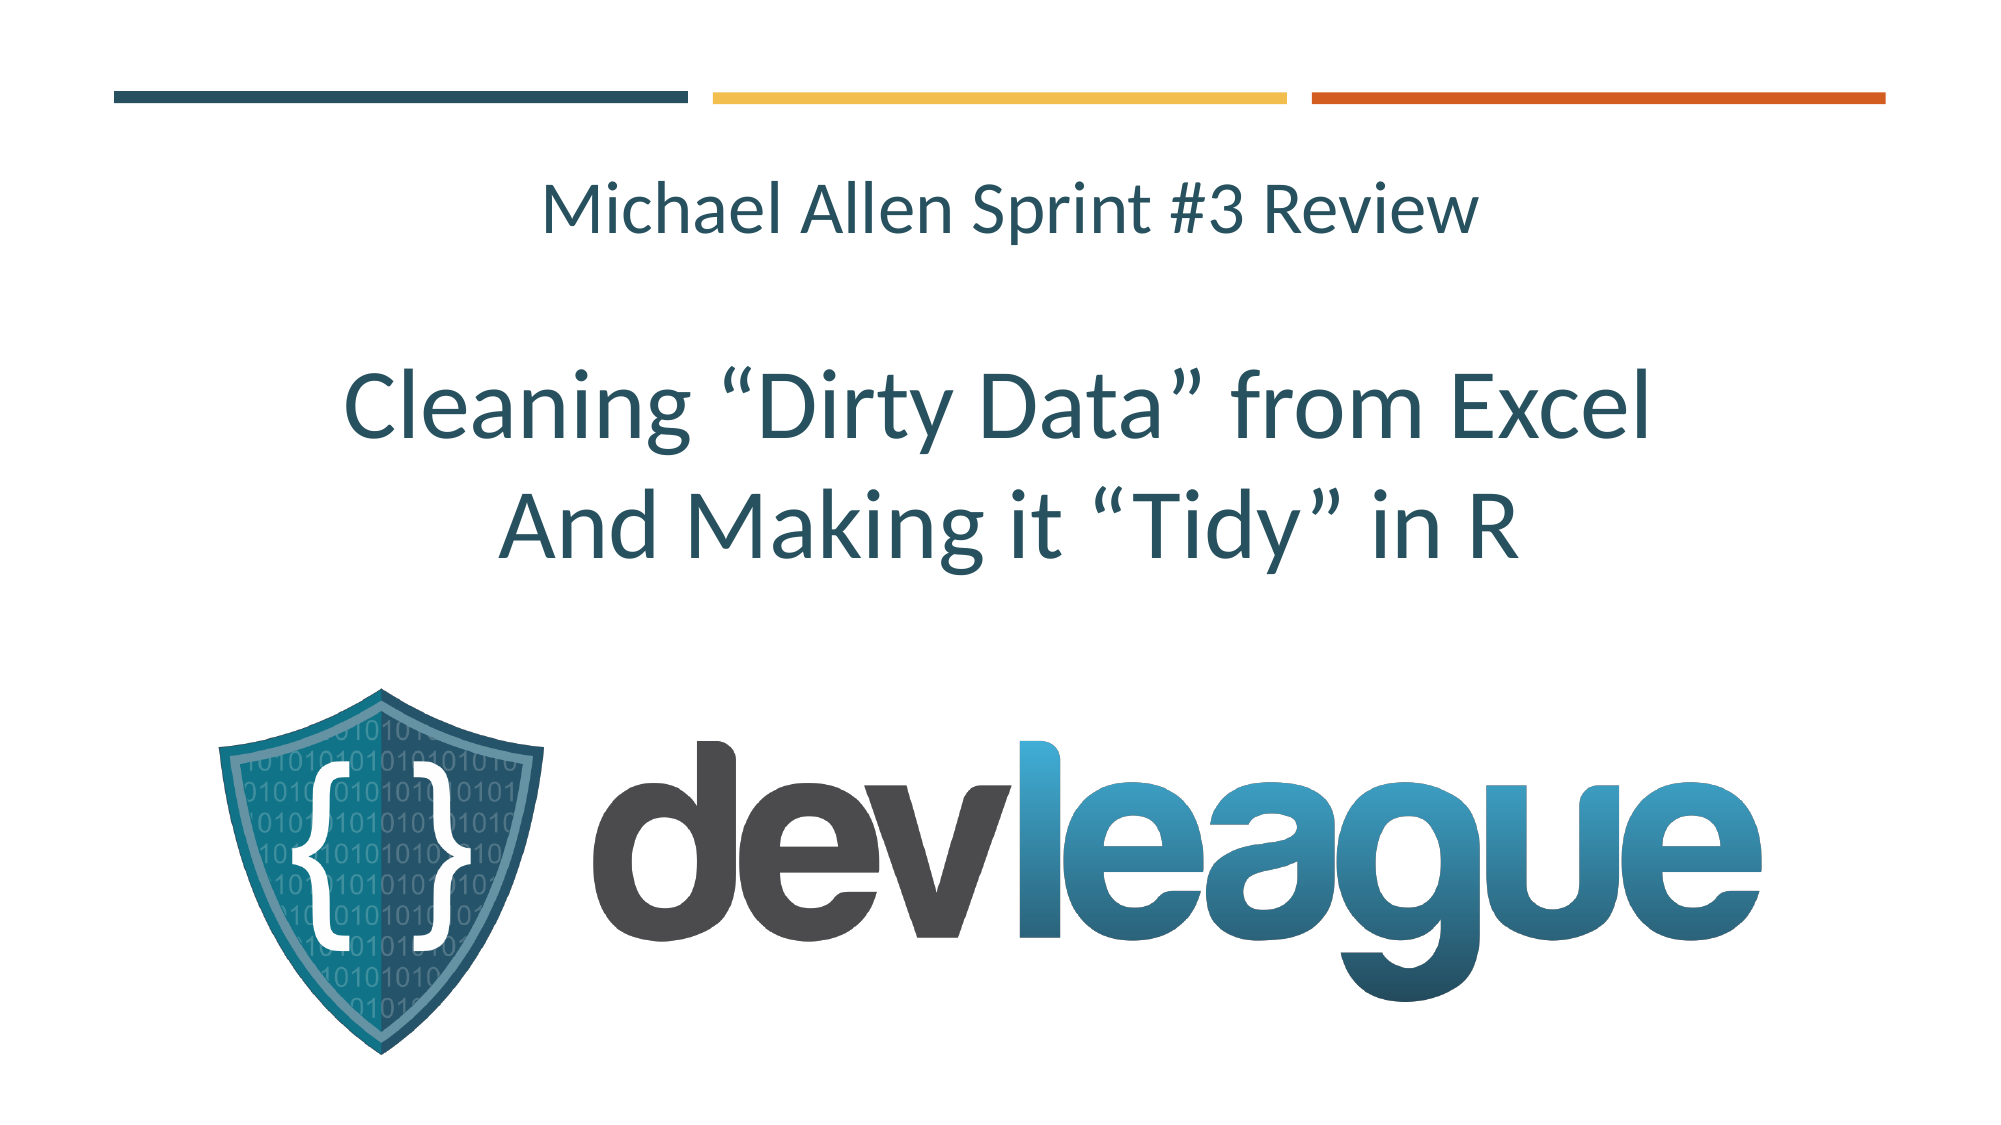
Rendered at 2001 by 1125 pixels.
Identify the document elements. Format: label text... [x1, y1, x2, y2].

picture [218, 688, 1783, 1055]
text_box Michael Allen Sprint #3 Review Cleaning “Dirty Data” from Excel And Making it “Tidy” in R [50, 151, 1971, 586]
text_box [113, 90, 689, 104]
text_box [1311, 91, 1887, 105]
text_box [712, 91, 1288, 105]
